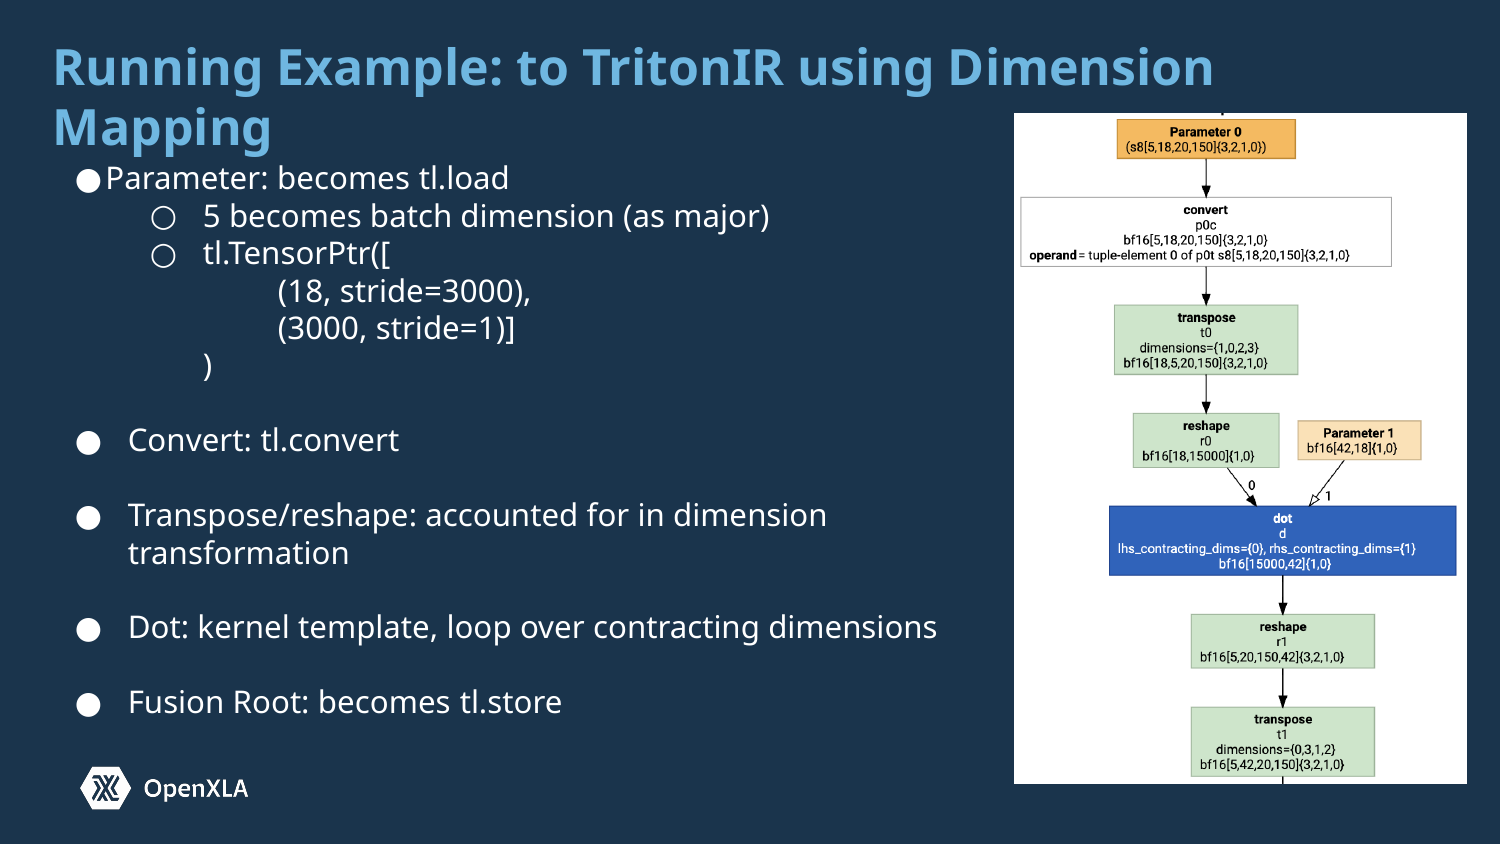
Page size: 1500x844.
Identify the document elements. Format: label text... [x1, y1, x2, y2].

picture [79, 766, 249, 811]
picture [1014, 113, 1467, 784]
text_box Parameter: becomes tl.load 5 becomes batch dimension (as major) tl.TensorPtr([ (18, stride=3000), (3000, stride=1)] ) Convert: tl.convert Transpose/reshape: accounted for in dimension transformation Dot: kernel template, loop over contracting dimensions Fusion Root: becomes tl.store [37, 143, 987, 720]
text_box Running Example: to TritonIR using Dimension Mapping [37, 20, 1449, 114]
